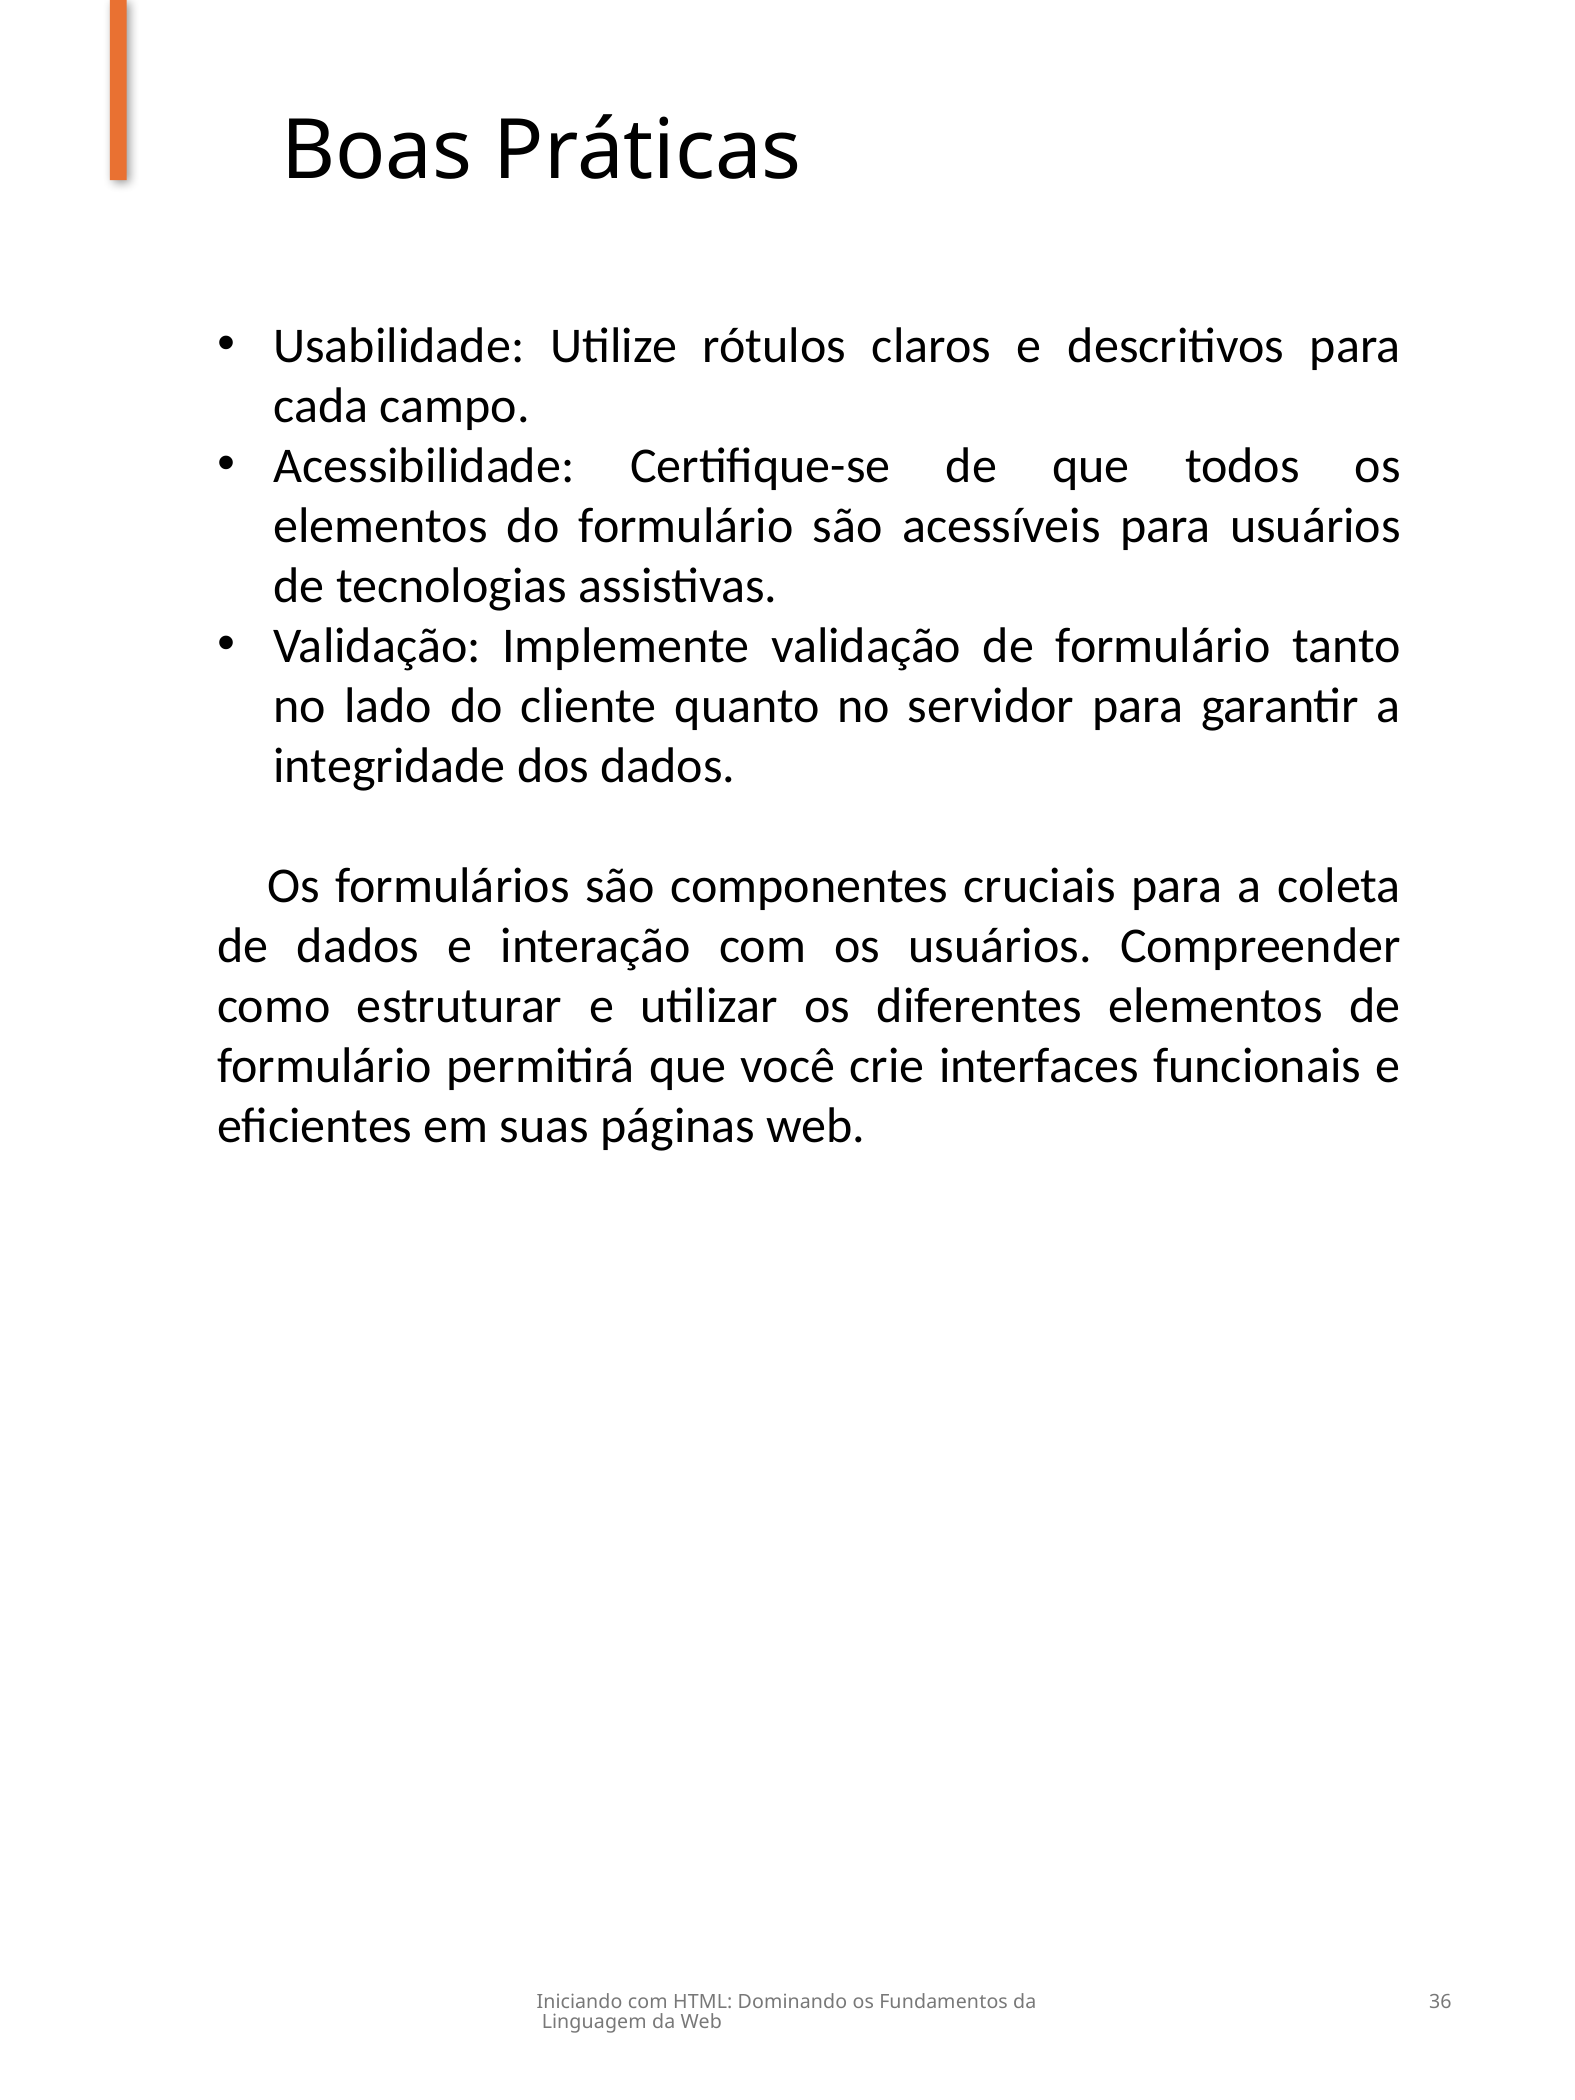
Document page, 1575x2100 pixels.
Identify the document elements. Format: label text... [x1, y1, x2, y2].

text_box Boas Práticas [266, 87, 1467, 303]
footer Iniciando com HTML: Dominando os Fundamentos da Linguagem da Web [521, 1946, 1054, 2059]
slide_number 36 [1112, 1946, 1467, 2059]
text_box Usabilidade: Utilize rótulos claros e descritivos para cada campo. Acessibilidade: Certifique-se de que todos os elementos do formulário são acessíveis para usuários de tecnologias assistivas. Validação: Implemente validação de formulário tanto no lado do cliente quanto no servidor para garantir a integridade dos dados. Os formulários são componentes cruciais para a coleta de dados e interação com os usuários. Compreender como estruturar e utilizar os diferentes elementos de formulário permitirá que você crie interfaces funcionais e eficientes em suas páginas web. [202, 304, 1417, 1280]
text_box [108, 0, 128, 182]
